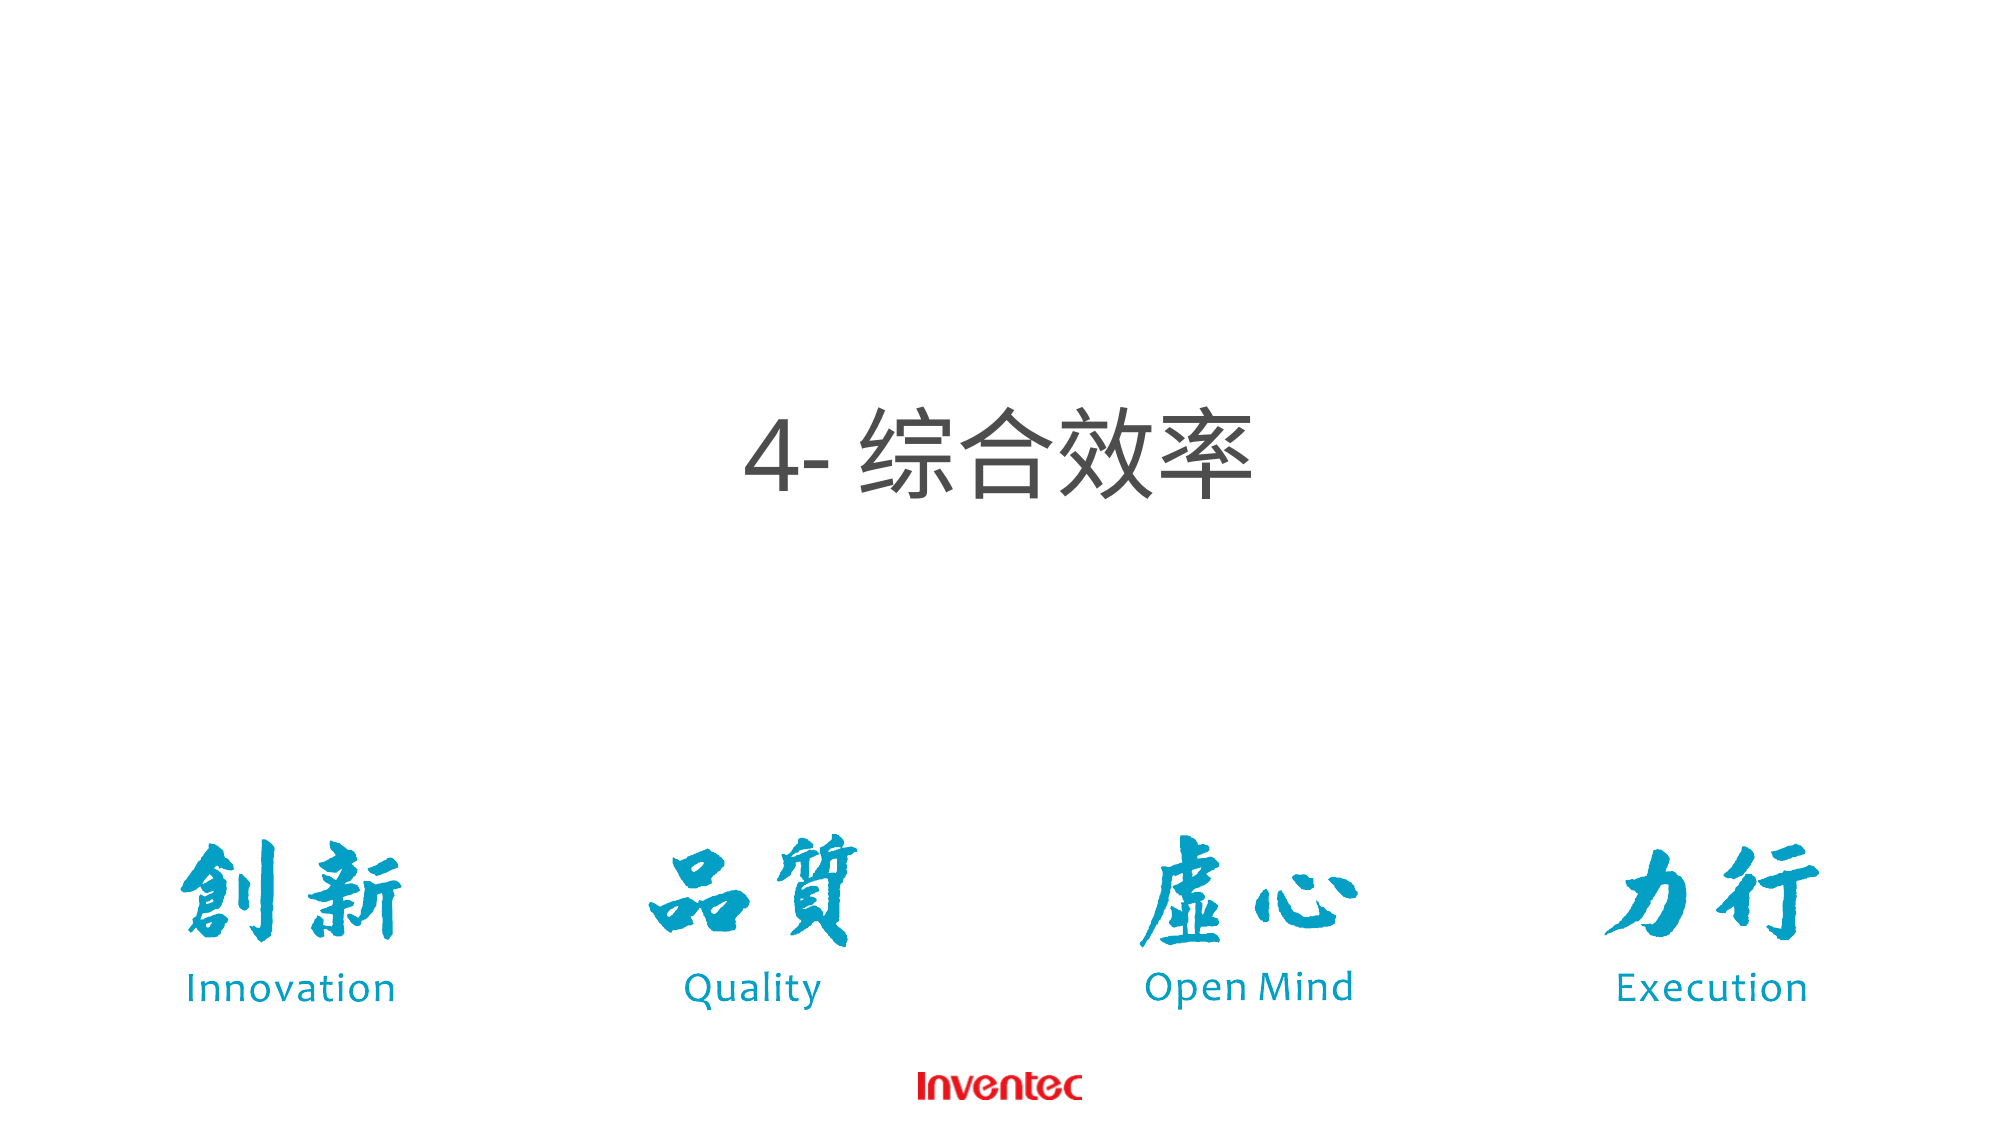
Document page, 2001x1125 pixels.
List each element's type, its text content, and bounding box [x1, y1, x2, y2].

title 4-综合效率 [171, 390, 1828, 528]
picture [918, 1072, 1082, 1100]
